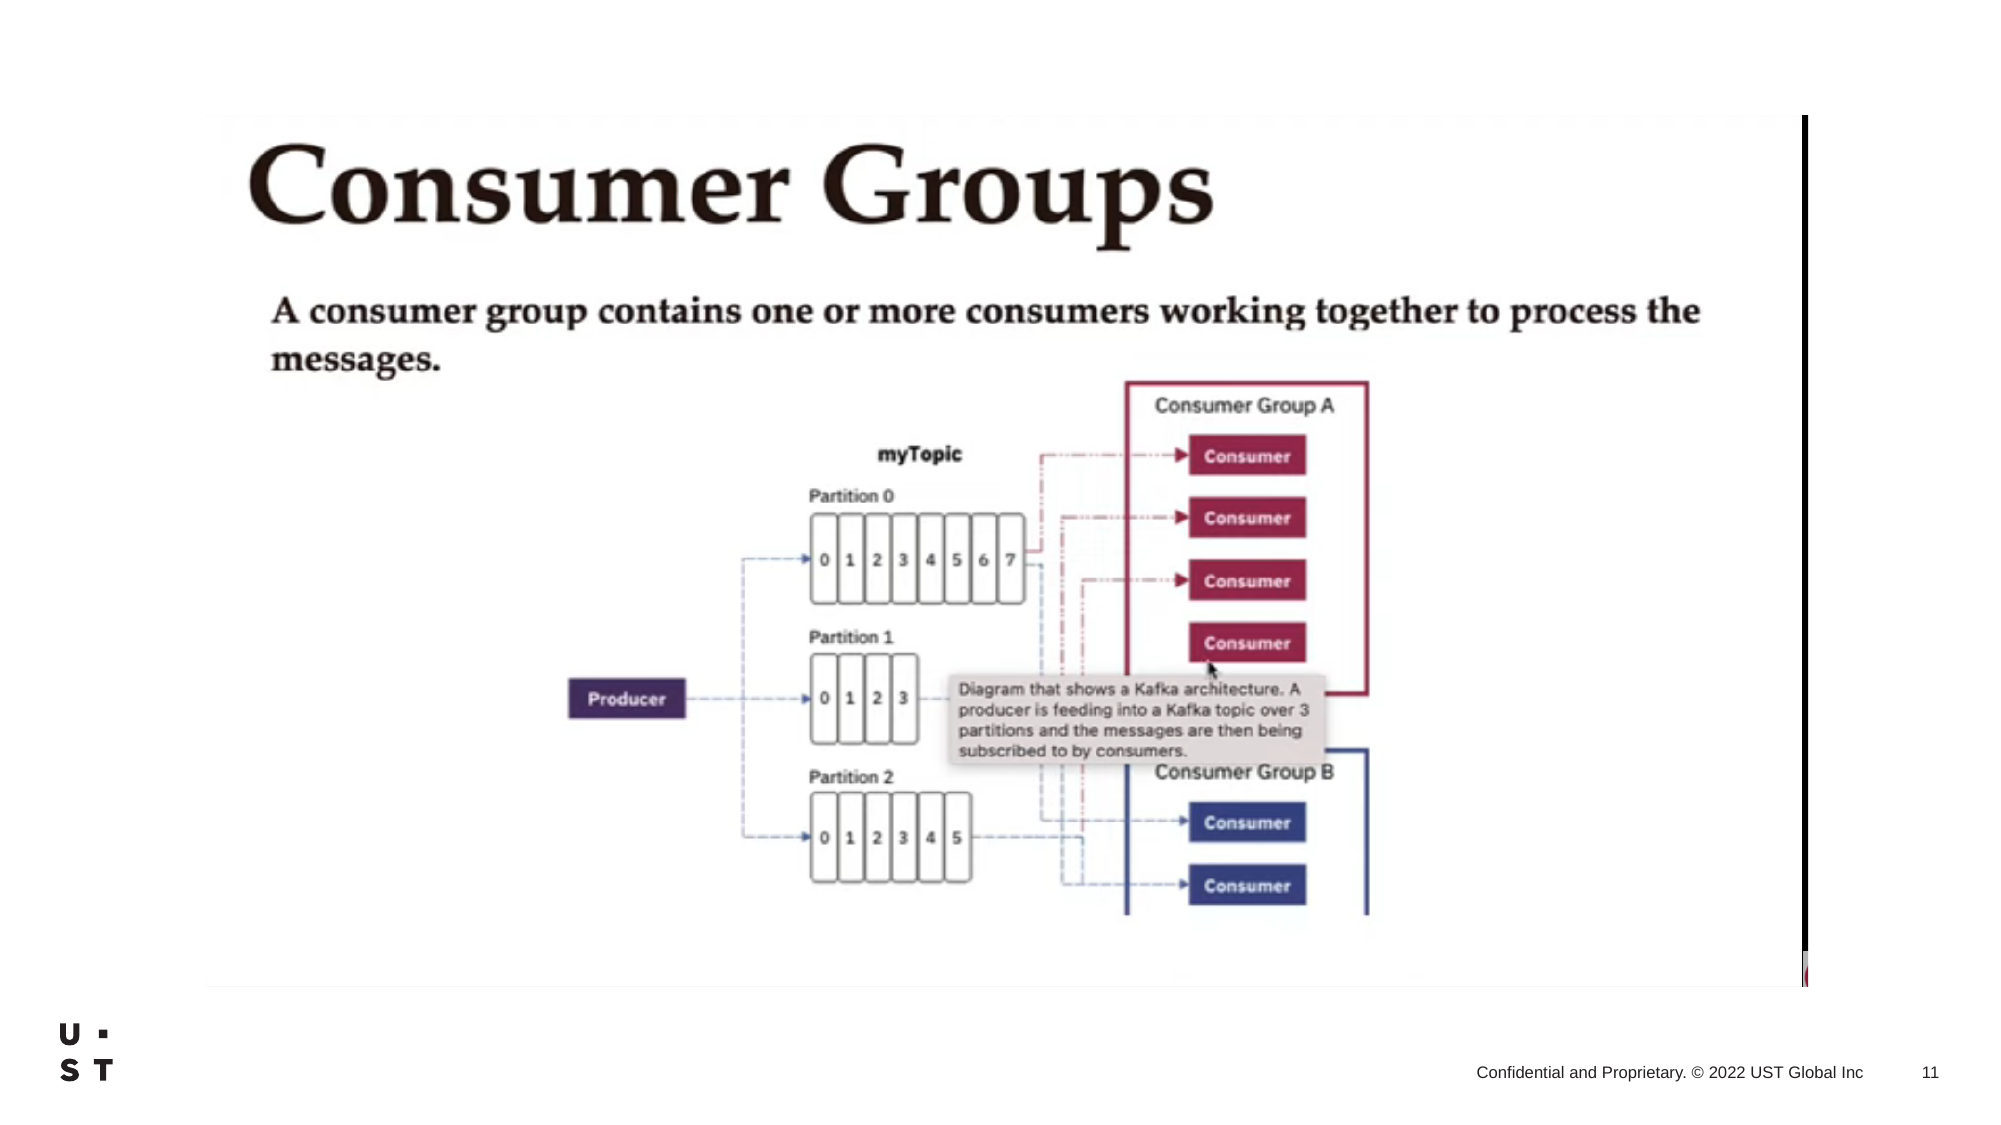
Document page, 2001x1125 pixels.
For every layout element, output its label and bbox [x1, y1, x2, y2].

list [205, 114, 1809, 987]
